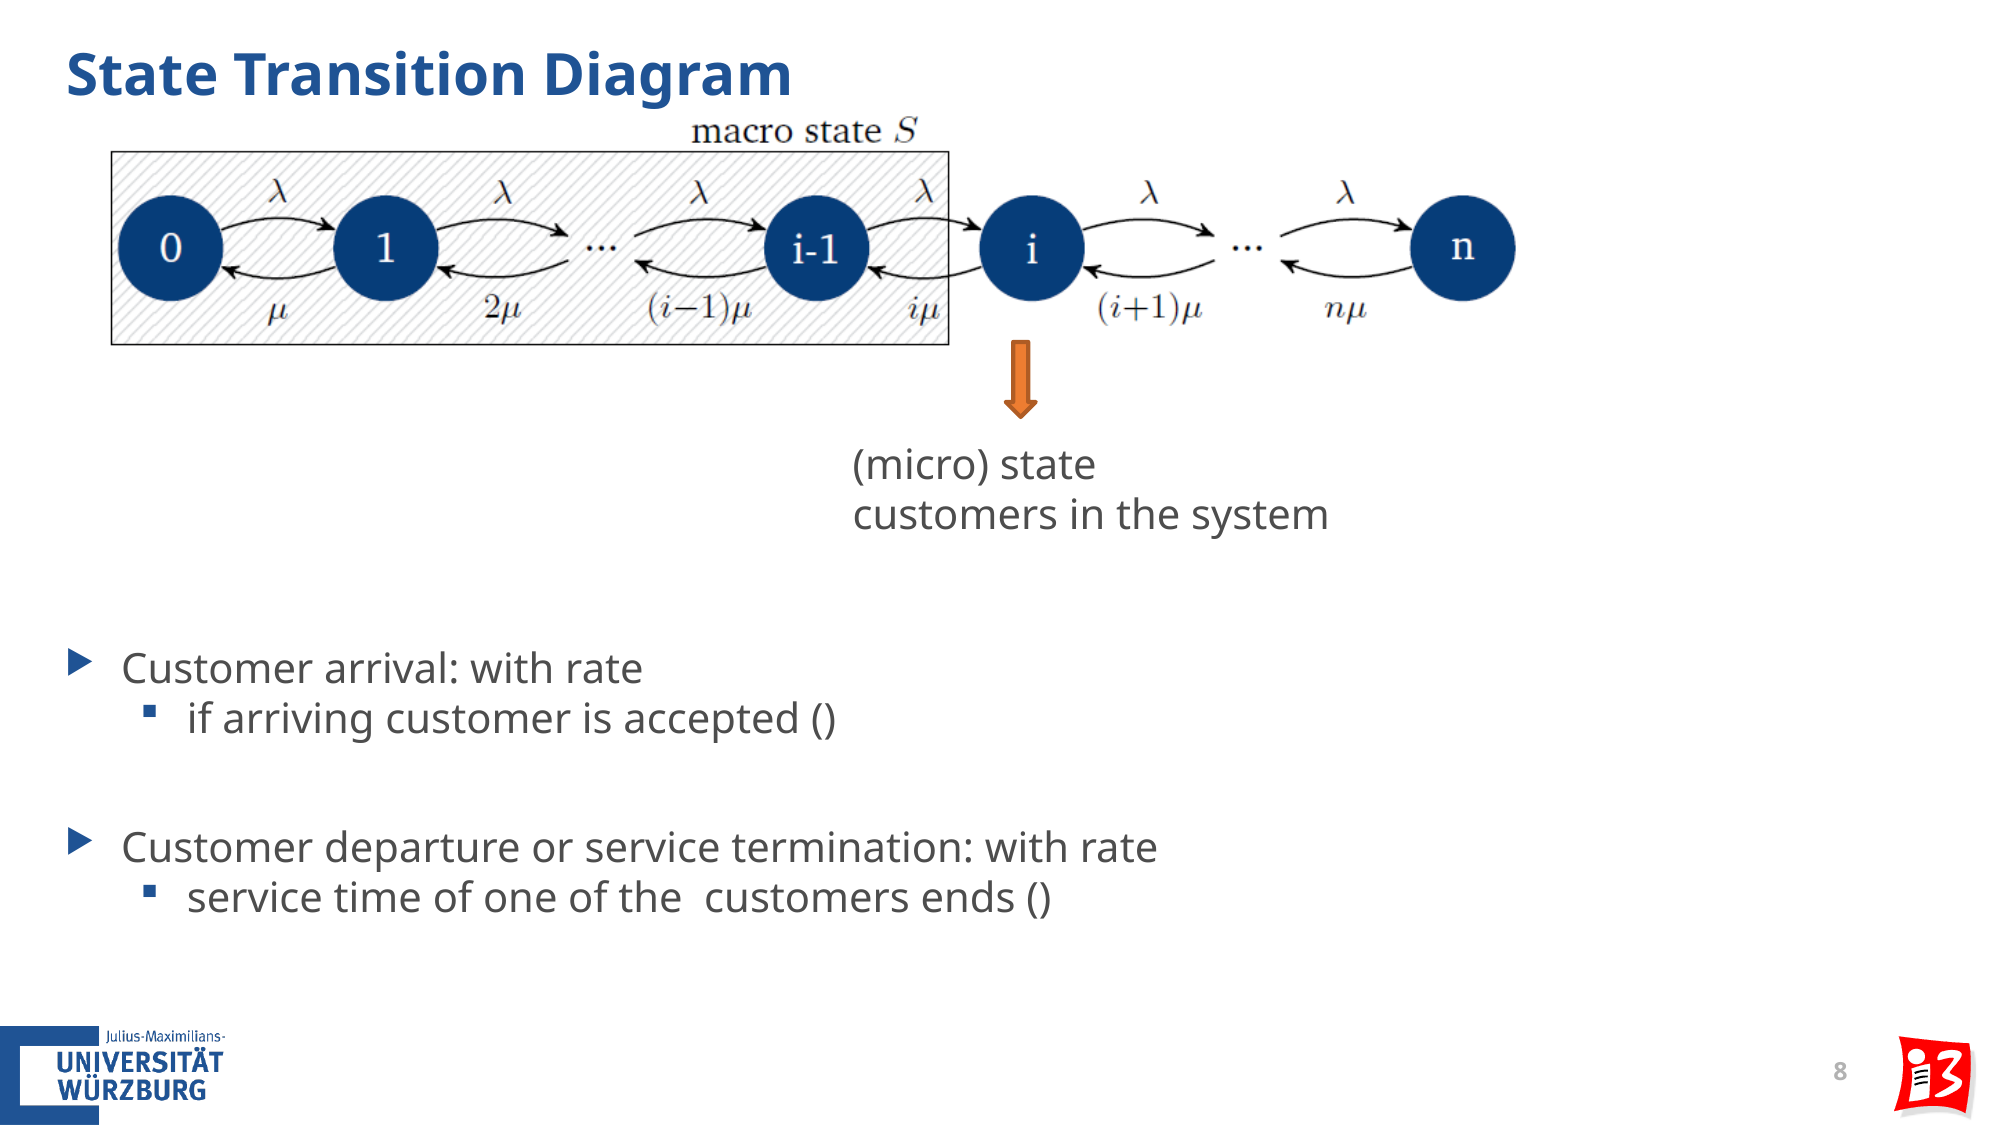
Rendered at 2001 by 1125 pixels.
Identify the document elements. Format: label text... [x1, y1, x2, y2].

picture [0, 1026, 225, 1125]
title State Transition Diagram [51, 18, 1800, 126]
slide_number 8 [1412, 1042, 1863, 1103]
picture [24, 112, 1605, 375]
text_box [1003, 386, 1038, 420]
